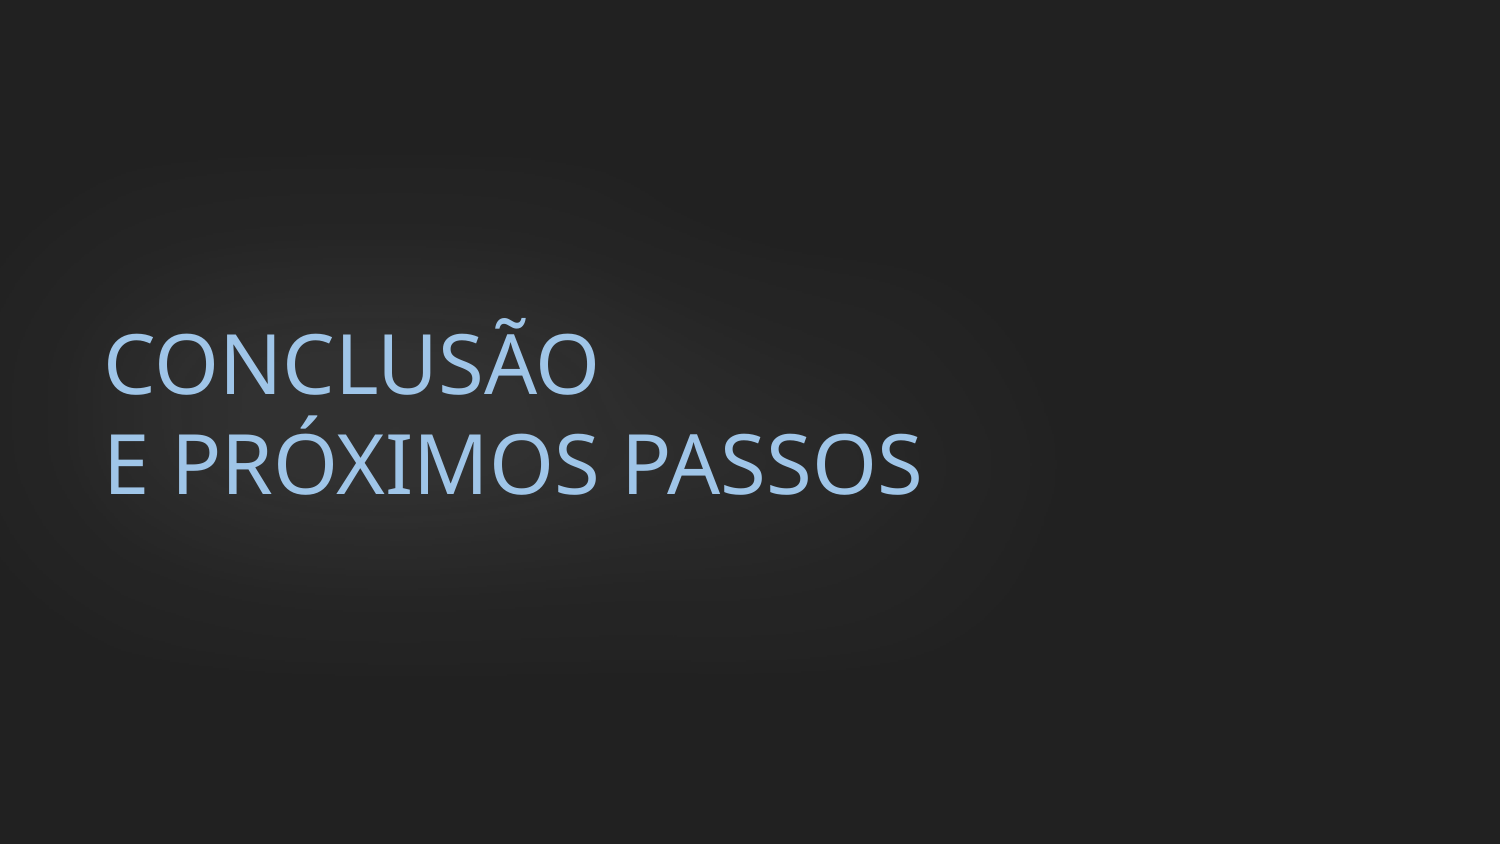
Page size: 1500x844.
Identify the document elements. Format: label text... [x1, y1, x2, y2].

title CONCLUSÃO E PRÓXIMOS PASSOS [88, 296, 1120, 410]
